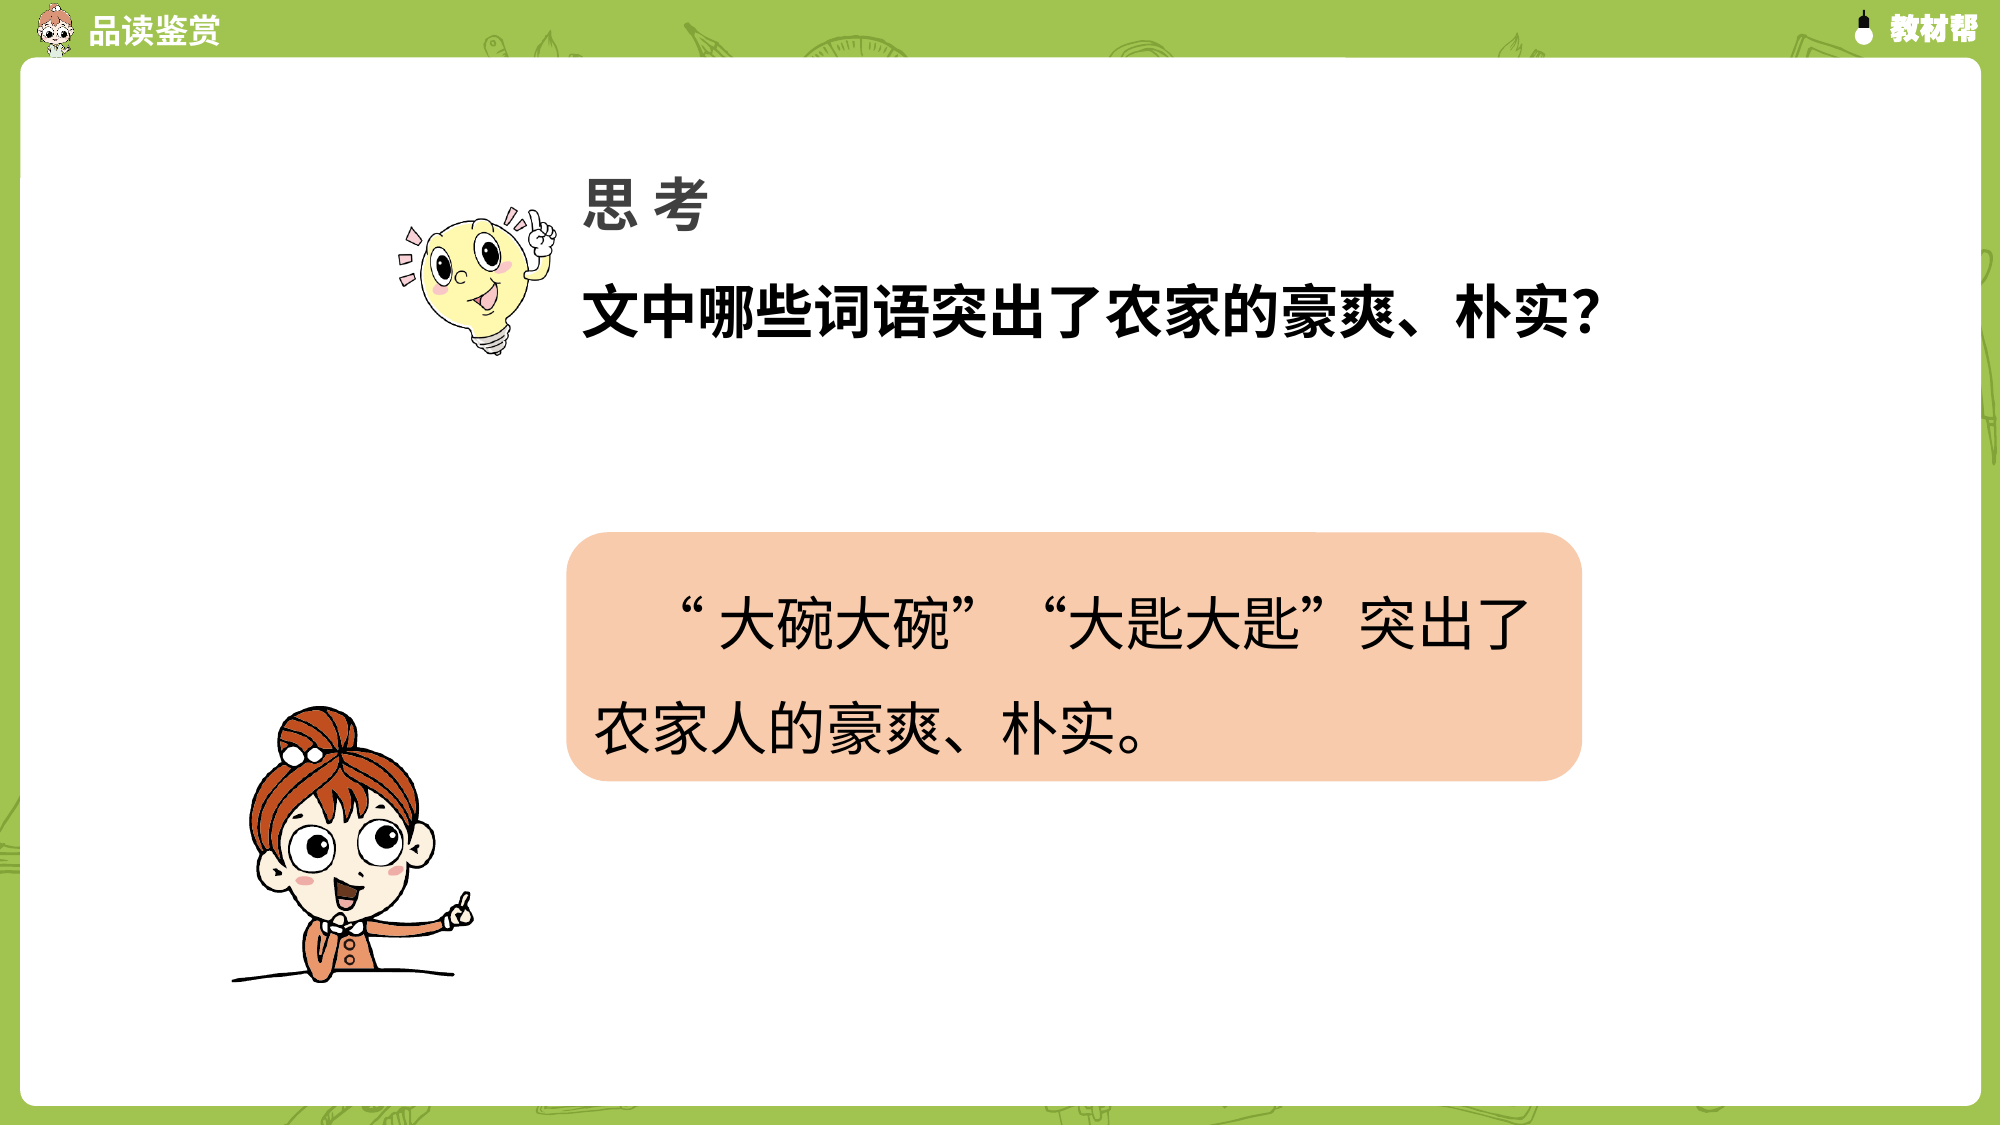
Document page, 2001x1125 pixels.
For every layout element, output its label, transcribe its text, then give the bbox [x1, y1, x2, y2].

picture [36, 1, 75, 58]
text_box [376, 160, 1734, 365]
text_box “大碗大碗”“大匙大匙”突出了农家人的豪爽、朴实。 [566, 532, 1583, 782]
picture [201, 706, 551, 983]
